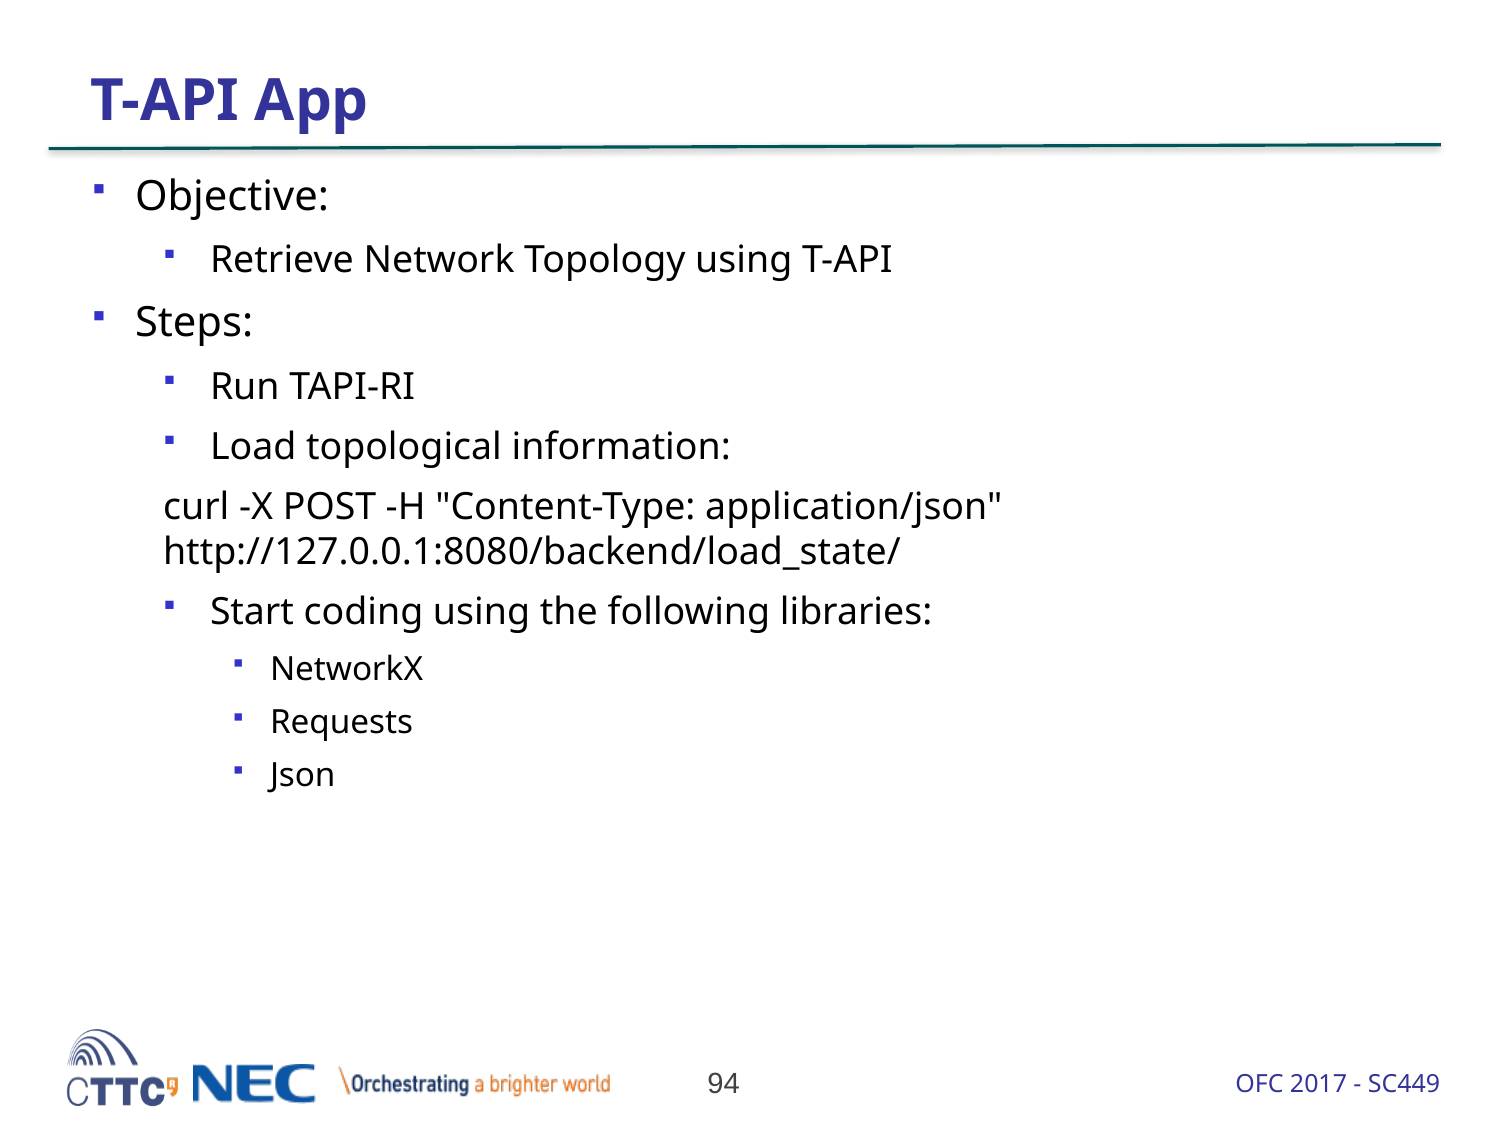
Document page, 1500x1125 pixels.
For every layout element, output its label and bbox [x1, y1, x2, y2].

footer [1220, 1060, 1491, 1102]
slide_number [651, 1057, 797, 1118]
list [74, 160, 1426, 1024]
title [74, 57, 1426, 141]
picture [64, 1027, 180, 1110]
picture [193, 1064, 611, 1104]
